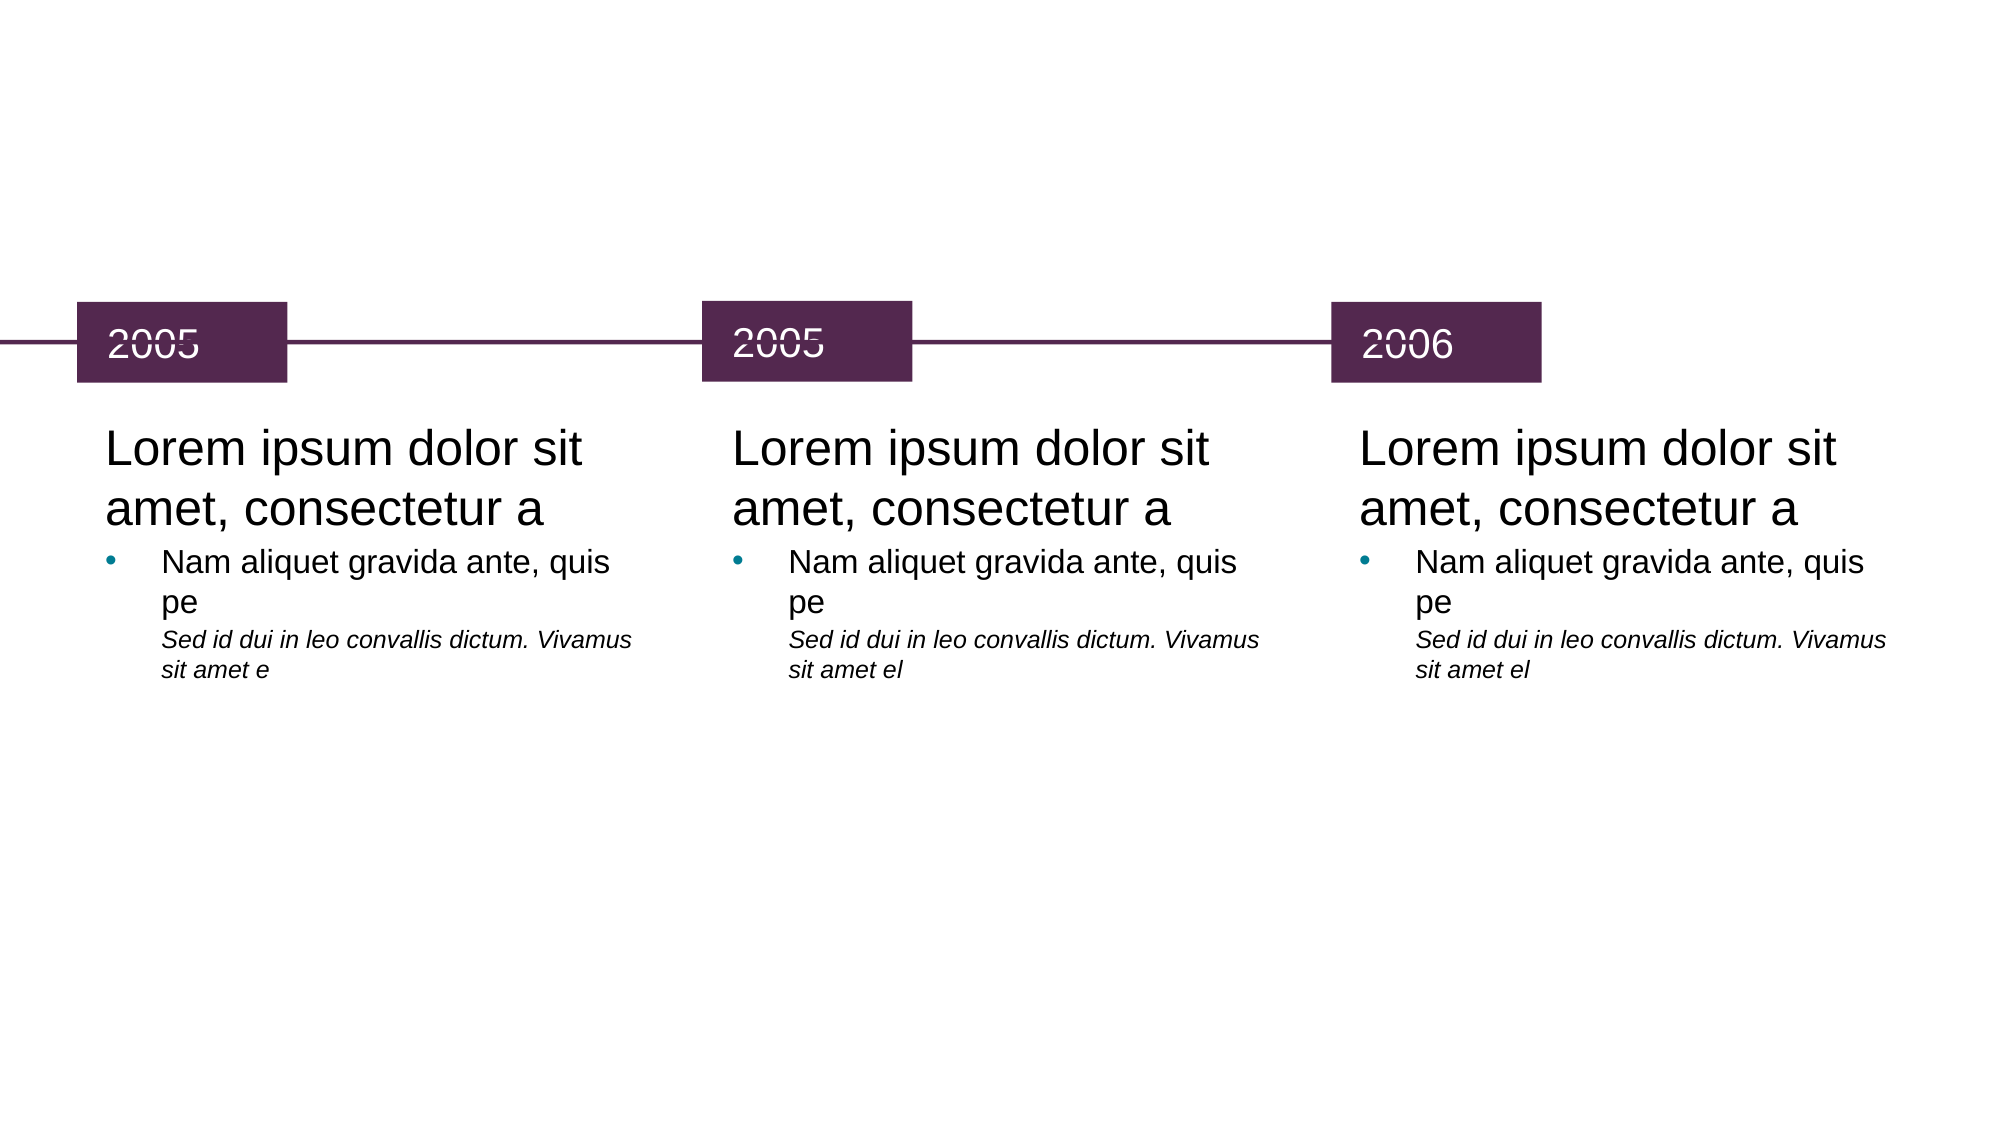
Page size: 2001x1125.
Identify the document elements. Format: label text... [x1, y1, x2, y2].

list 2005 [75, 347, 290, 385]
list Lorem ipsum dolor sit amet, consectetur a Nam aliquet gravida ante, quis pe Sed id dui in leo convallis dictum. Vivamus sit amet e [75, 408, 669, 1032]
list Lorem ipsum dolor sit amet, consectetur a Nam aliquet gravida ante, quis pe Sed id dui in leo convallis dictum. Vivamus sit amet el [1329, 408, 1923, 1032]
list 2005 [75, 299, 290, 338]
list 2006 [1329, 300, 1544, 385]
list 2005 [700, 299, 915, 338]
list Lorem ipsum dolor sit amet, consectetur a Nam aliquet gravida ante, quis pe Sed id dui in leo convallis dictum. Vivamus sit amet el [702, 408, 1296, 1032]
list 2005 [700, 347, 915, 384]
list [0, 338, 1427, 347]
